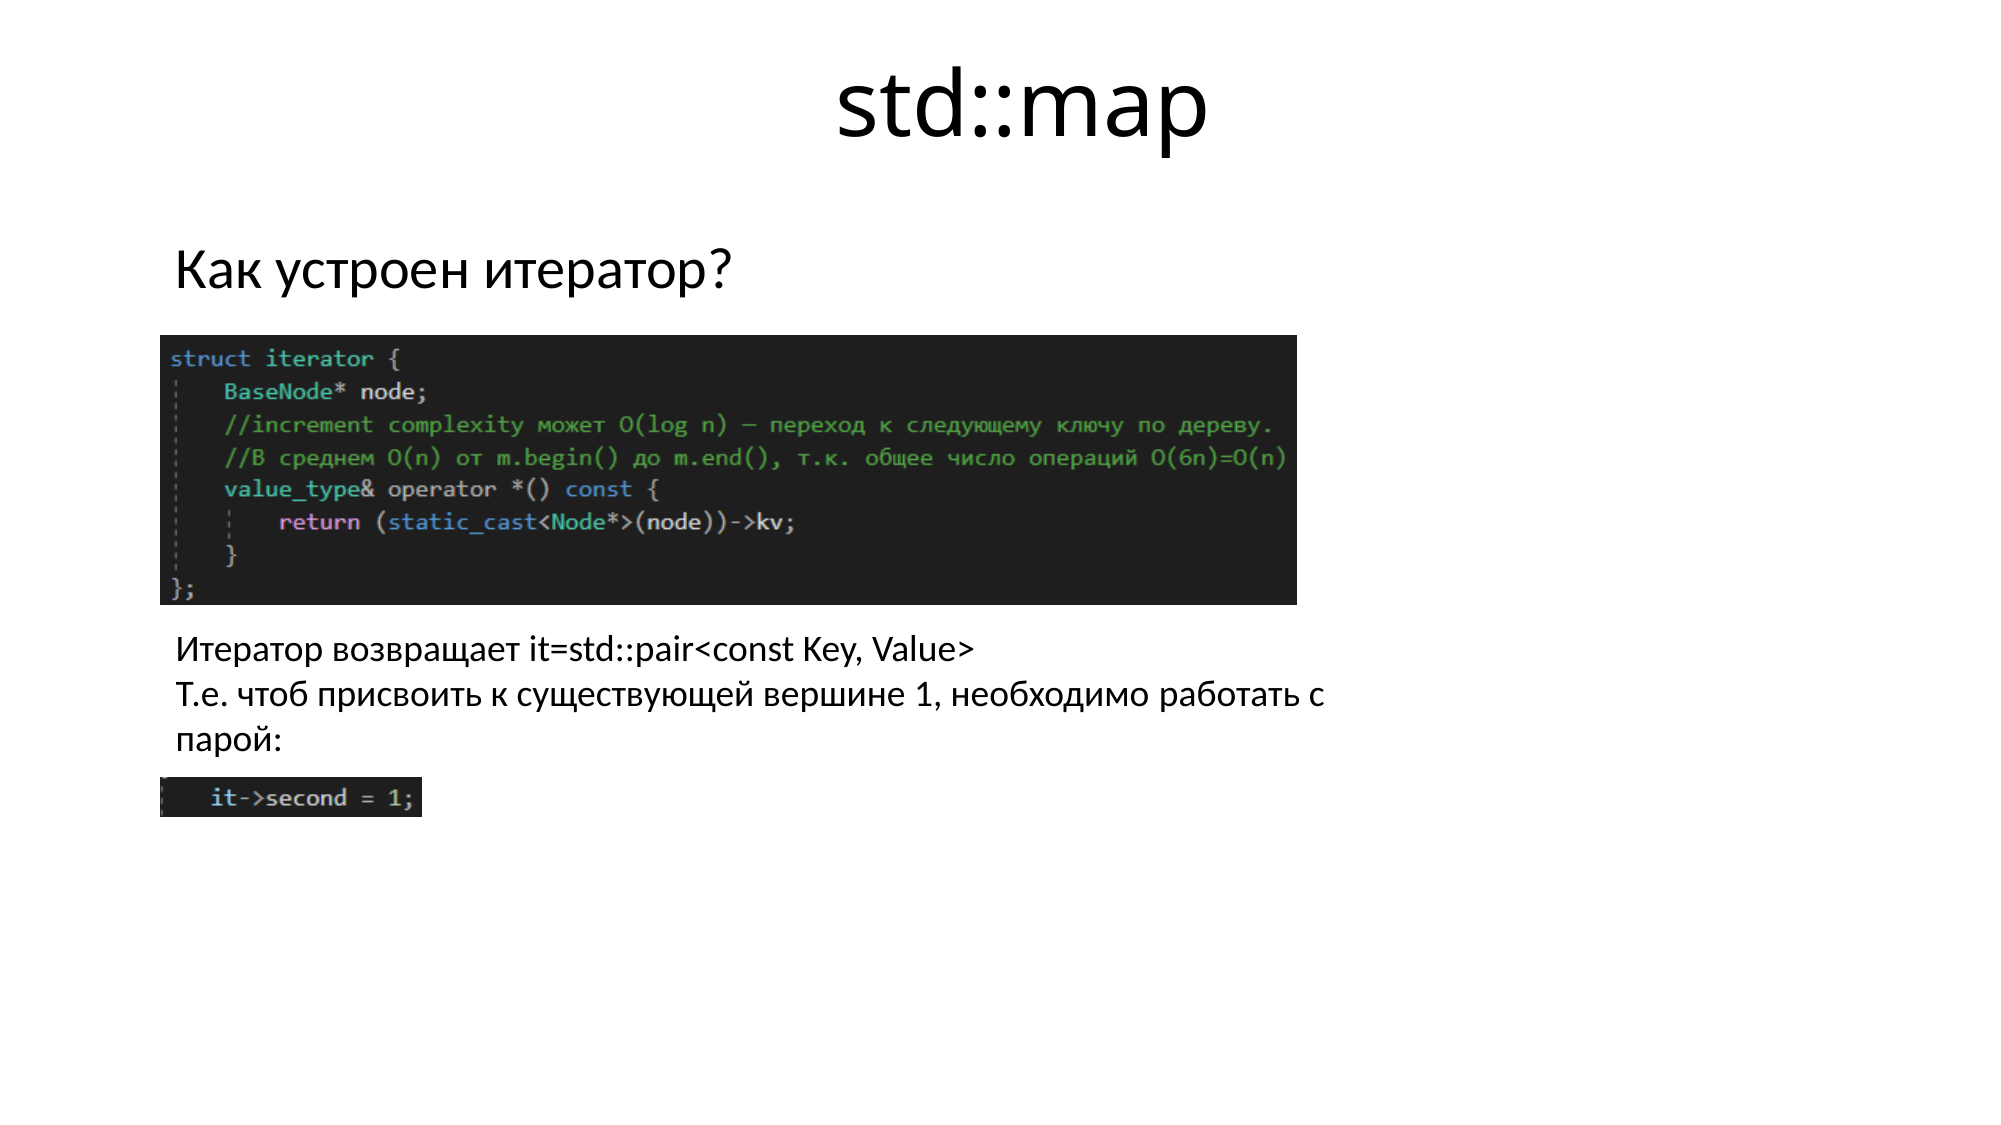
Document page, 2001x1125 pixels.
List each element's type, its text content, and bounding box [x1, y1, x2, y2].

text_box std::map [160, 0, 1886, 216]
picture [160, 777, 422, 817]
text_box Как устроен итератор? [160, 222, 1864, 378]
text_box Итератор возвращает it=std::pair<const Key, Value> Т.е. чтоб присвоить к существующей вершине 1, необходимо работать с парой: [160, 616, 1439, 766]
picture [160, 335, 1297, 605]
